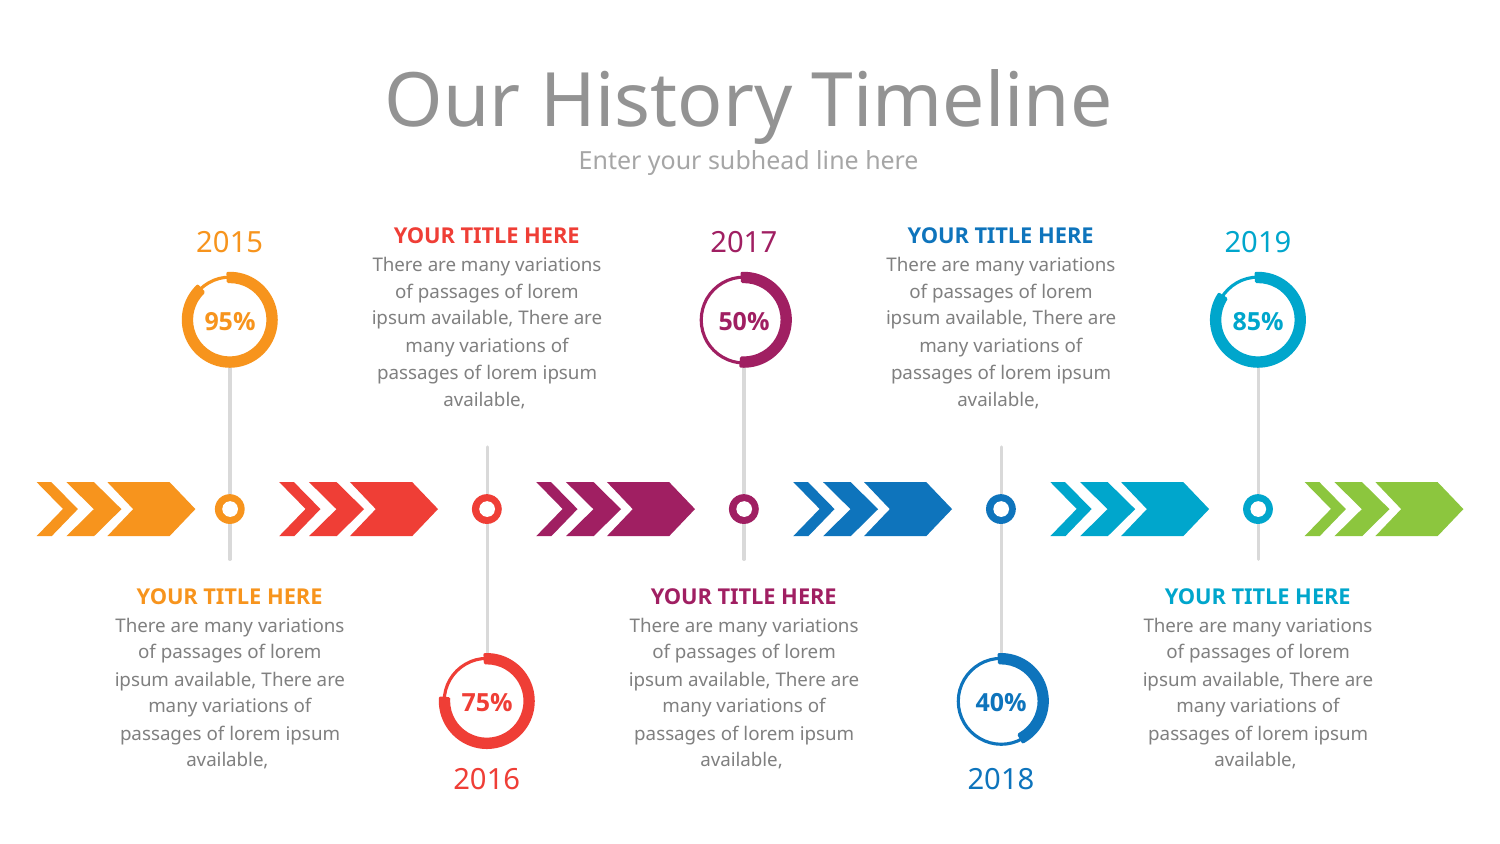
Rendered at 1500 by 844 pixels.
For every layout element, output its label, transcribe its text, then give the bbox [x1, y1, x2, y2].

text_box 2015 [150, 216, 309, 259]
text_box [183, 273, 277, 367]
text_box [471, 493, 502, 525]
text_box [535, 481, 696, 537]
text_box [1242, 493, 1274, 525]
text_box YOUR TITLE HERE There are many variations of passages of lorem ipsum available, There are many variations of passages of lorem ipsum available, [1142, 577, 1374, 771]
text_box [697, 273, 791, 367]
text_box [440, 654, 534, 748]
text_box YOUR TITLE HERE There are many variations of passages of lorem ipsum available, There are many variations of passages of lorem ipsum available, [885, 216, 1117, 410]
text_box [954, 654, 1048, 748]
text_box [36, 481, 196, 537]
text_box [1000, 362, 1259, 659]
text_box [985, 493, 1017, 525]
text_box 2019 [1178, 216, 1337, 259]
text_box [1211, 273, 1305, 367]
list Enter your subhead line here [62, 144, 1436, 174]
text_box YOUR TITLE HERE There are many variations of passages of lorem ipsum available, There are many variations of passages of lorem ipsum available, [628, 577, 860, 771]
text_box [728, 493, 760, 525]
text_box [1304, 481, 1464, 537]
title Our History Timeline [62, 55, 1436, 138]
text_box 2018 [921, 753, 1080, 796]
text_box 2017 [664, 216, 823, 259]
text_box YOUR TITLE HERE There are many variations of passages of lorem ipsum available, There are many variations of passages of lorem ipsum available, [371, 216, 603, 410]
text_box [1049, 481, 1210, 537]
text_box 2016 [407, 753, 566, 796]
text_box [278, 481, 439, 537]
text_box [214, 493, 245, 525]
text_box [792, 481, 953, 537]
text_box YOUR TITLE HERE There are many variations of passages of lorem ipsum available, There are many variations of passages of lorem ipsum available, [114, 577, 346, 771]
